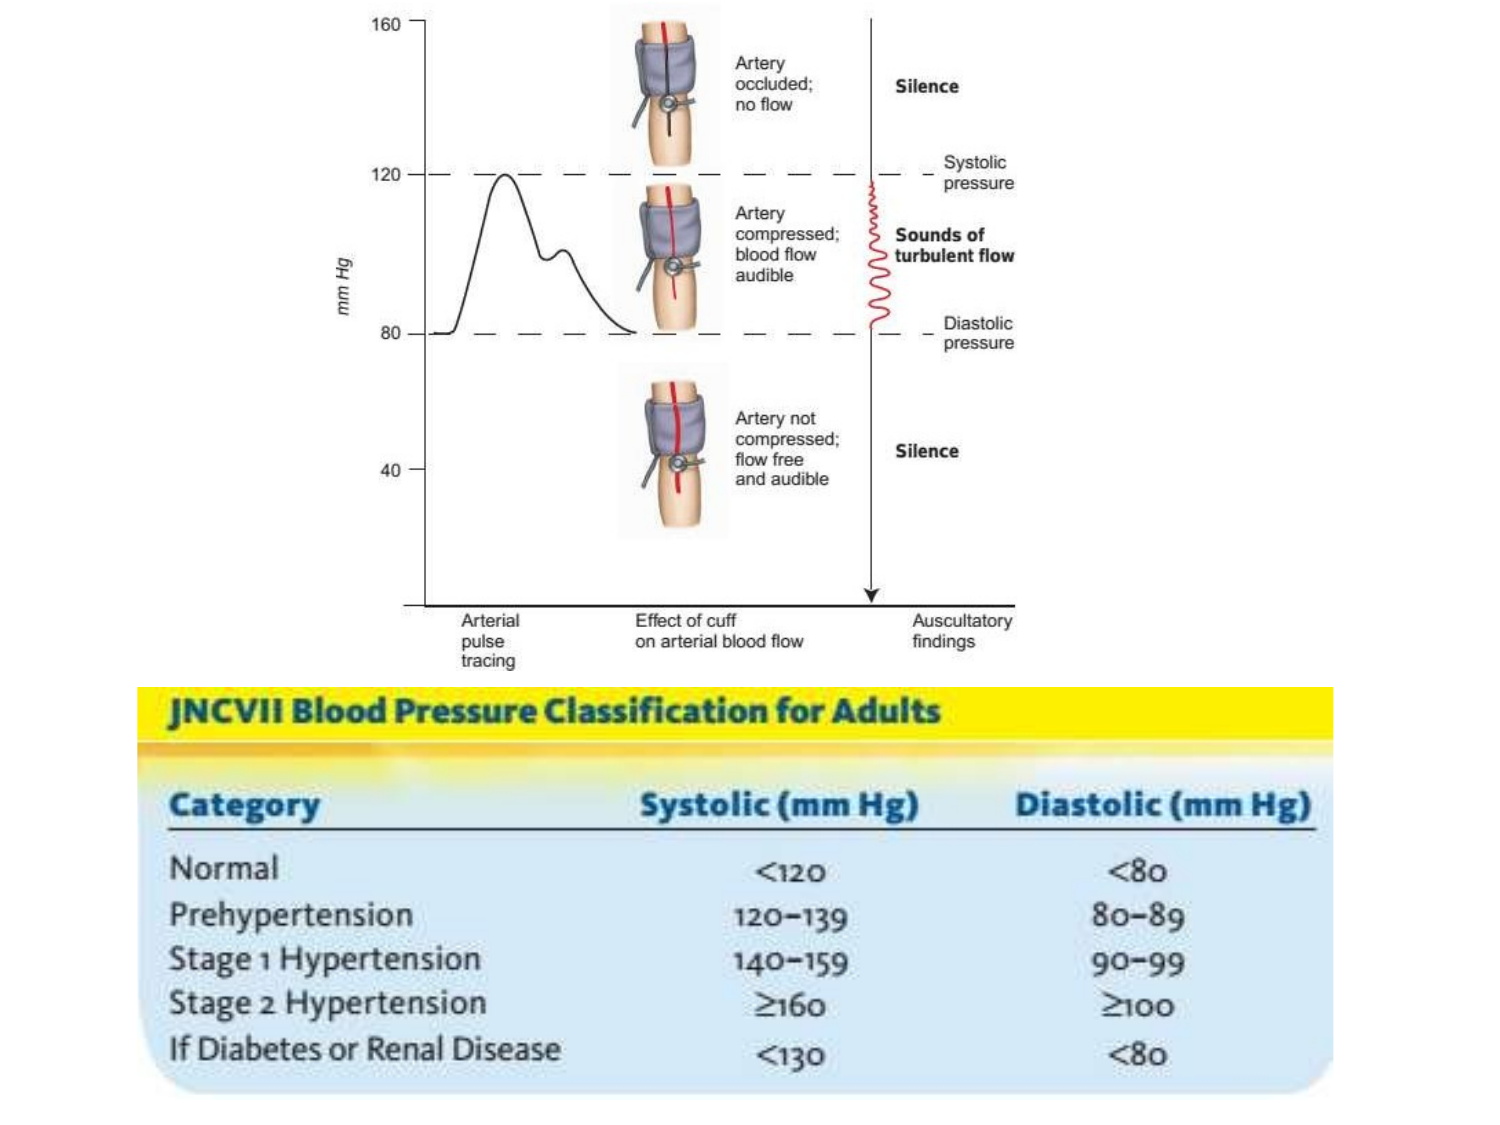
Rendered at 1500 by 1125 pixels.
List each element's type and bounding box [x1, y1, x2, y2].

text_box [335, 2, 1018, 671]
text_box [137, 687, 1334, 1100]
